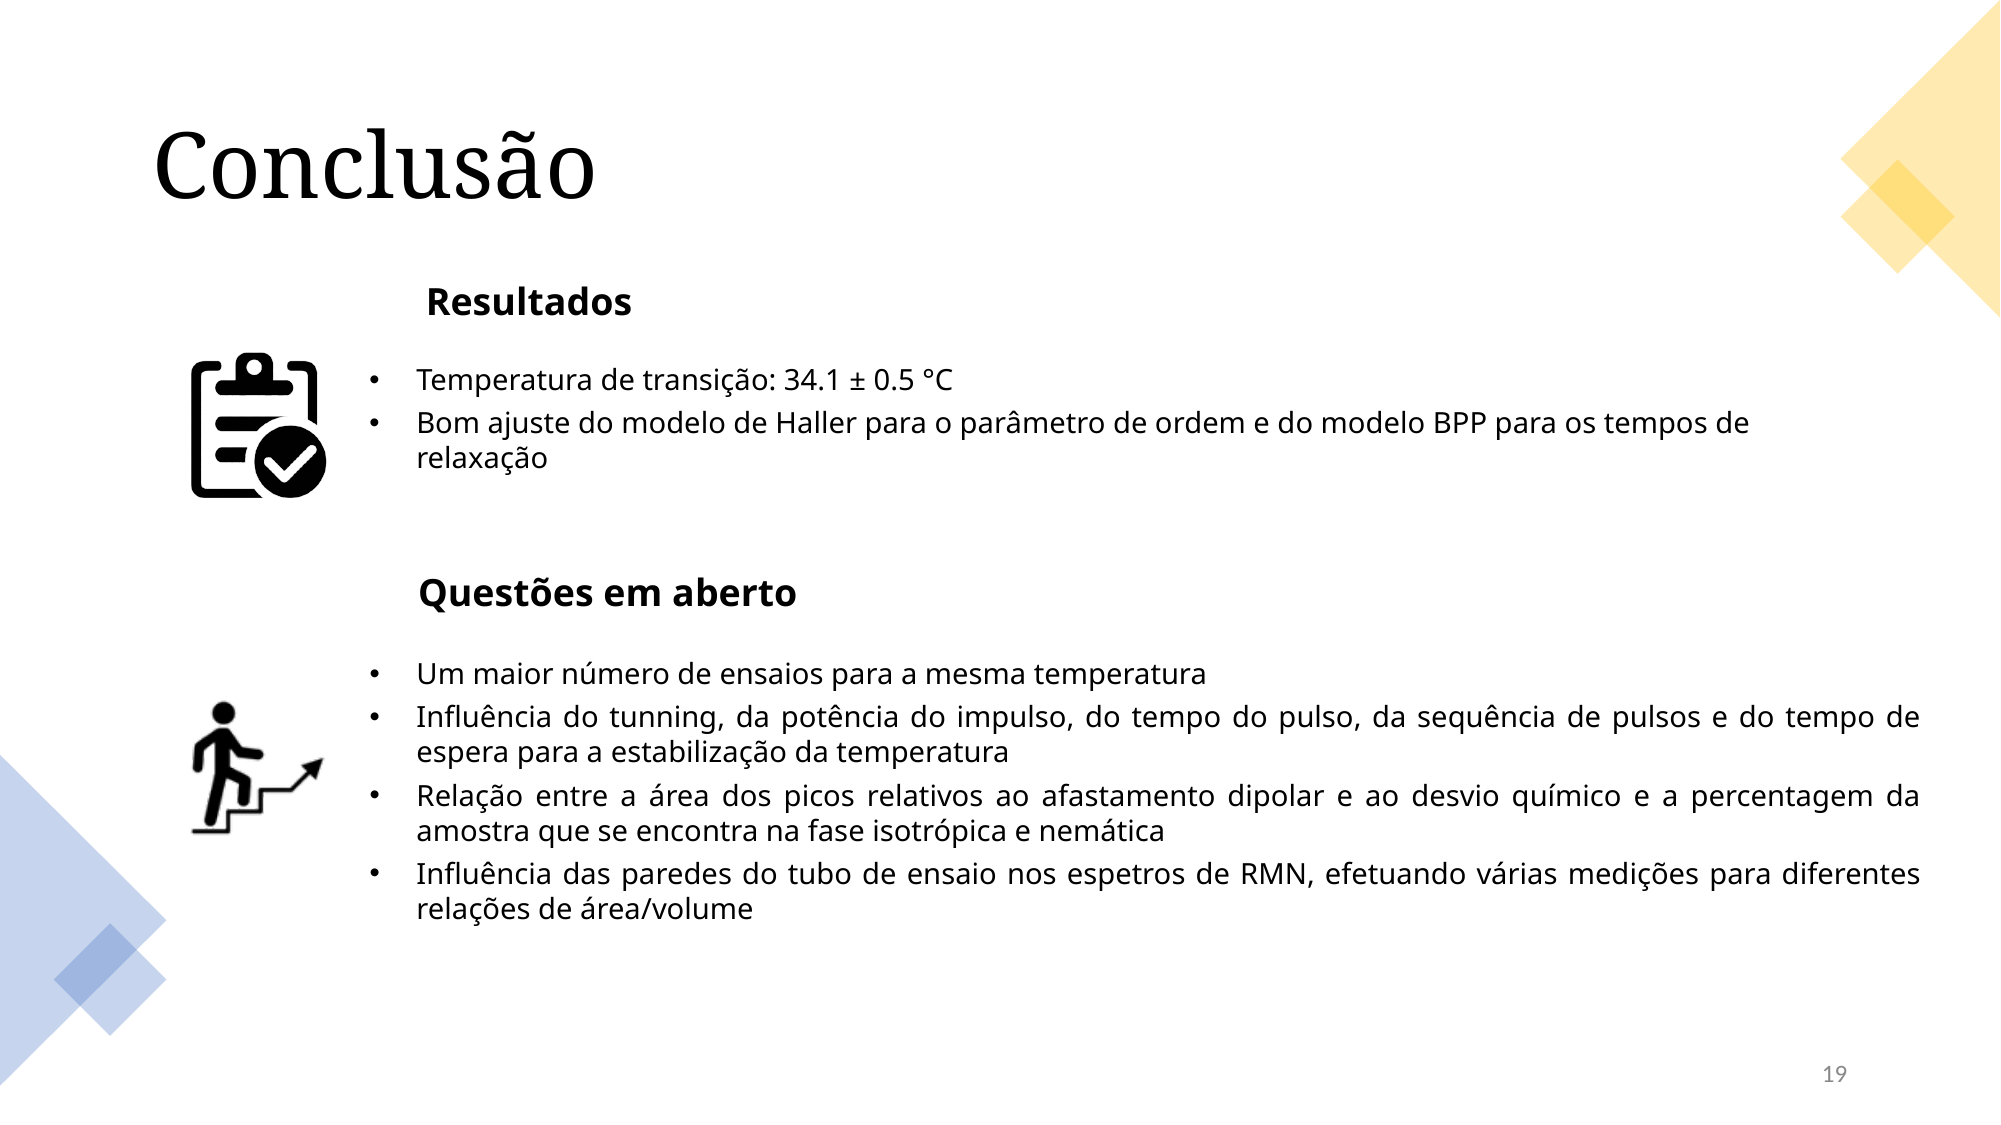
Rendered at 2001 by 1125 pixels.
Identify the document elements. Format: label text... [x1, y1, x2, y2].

slide_number ‹#› [1412, 1042, 1863, 1103]
text_box Um maior número de ensaios para a mesma temperatura Influência do tunning, da potência do impulso, do tempo do pulso, da sequência de pulsos e do tempo de espera para a estabilização da temperatura Relação entre a área dos picos relativos ao afastamento dipolar e ao desvio químico e a percentagem da amostra que se encontra na fase isotrópica e nemática Influência das paredes do tubo de ensaio nos espetros de RMN, efetuando várias medições para diferentes relações de área/volume [354, 647, 1938, 986]
text_box [1840, 0, 2000, 318]
text_box [53, 923, 167, 1036]
text_box Resultados [410, 270, 727, 331]
text_box [0, 754, 167, 1086]
picture [136, 647, 379, 888]
text_box Questões em aberto [403, 561, 886, 622]
text_box Temperatura de transição: 34.1 ± 0.5 °C Bom ajuste do modelo de Haller para o parâmetro de ordem e do modelo BPP para os tempos de relaxação [399, 354, 1778, 483]
picture [122, 339, 395, 511]
title Conclusão [137, 59, 1863, 278]
text_box [1840, 159, 1955, 274]
